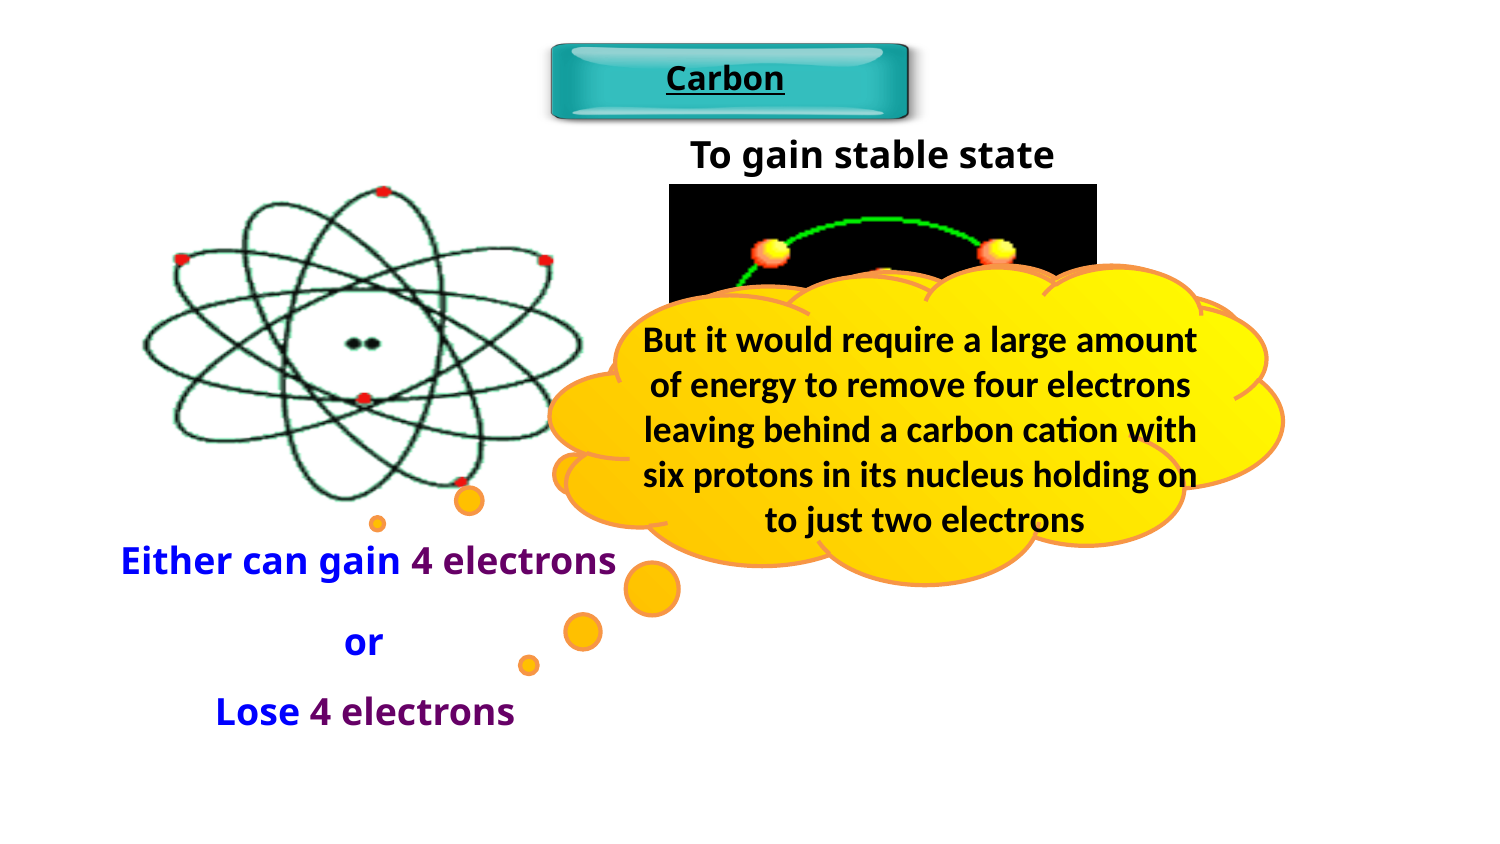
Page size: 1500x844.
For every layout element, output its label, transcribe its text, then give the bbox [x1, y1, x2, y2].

text_box Lose 4 electrons [199, 680, 575, 741]
picture [137, 183, 588, 505]
text_box or [328, 611, 409, 671]
title To gain stable state [675, 121, 1125, 184]
picture [669, 183, 1098, 264]
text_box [541, 266, 1309, 585]
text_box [537, 40, 930, 128]
text_box Either can gain 4 electrons [105, 529, 538, 590]
